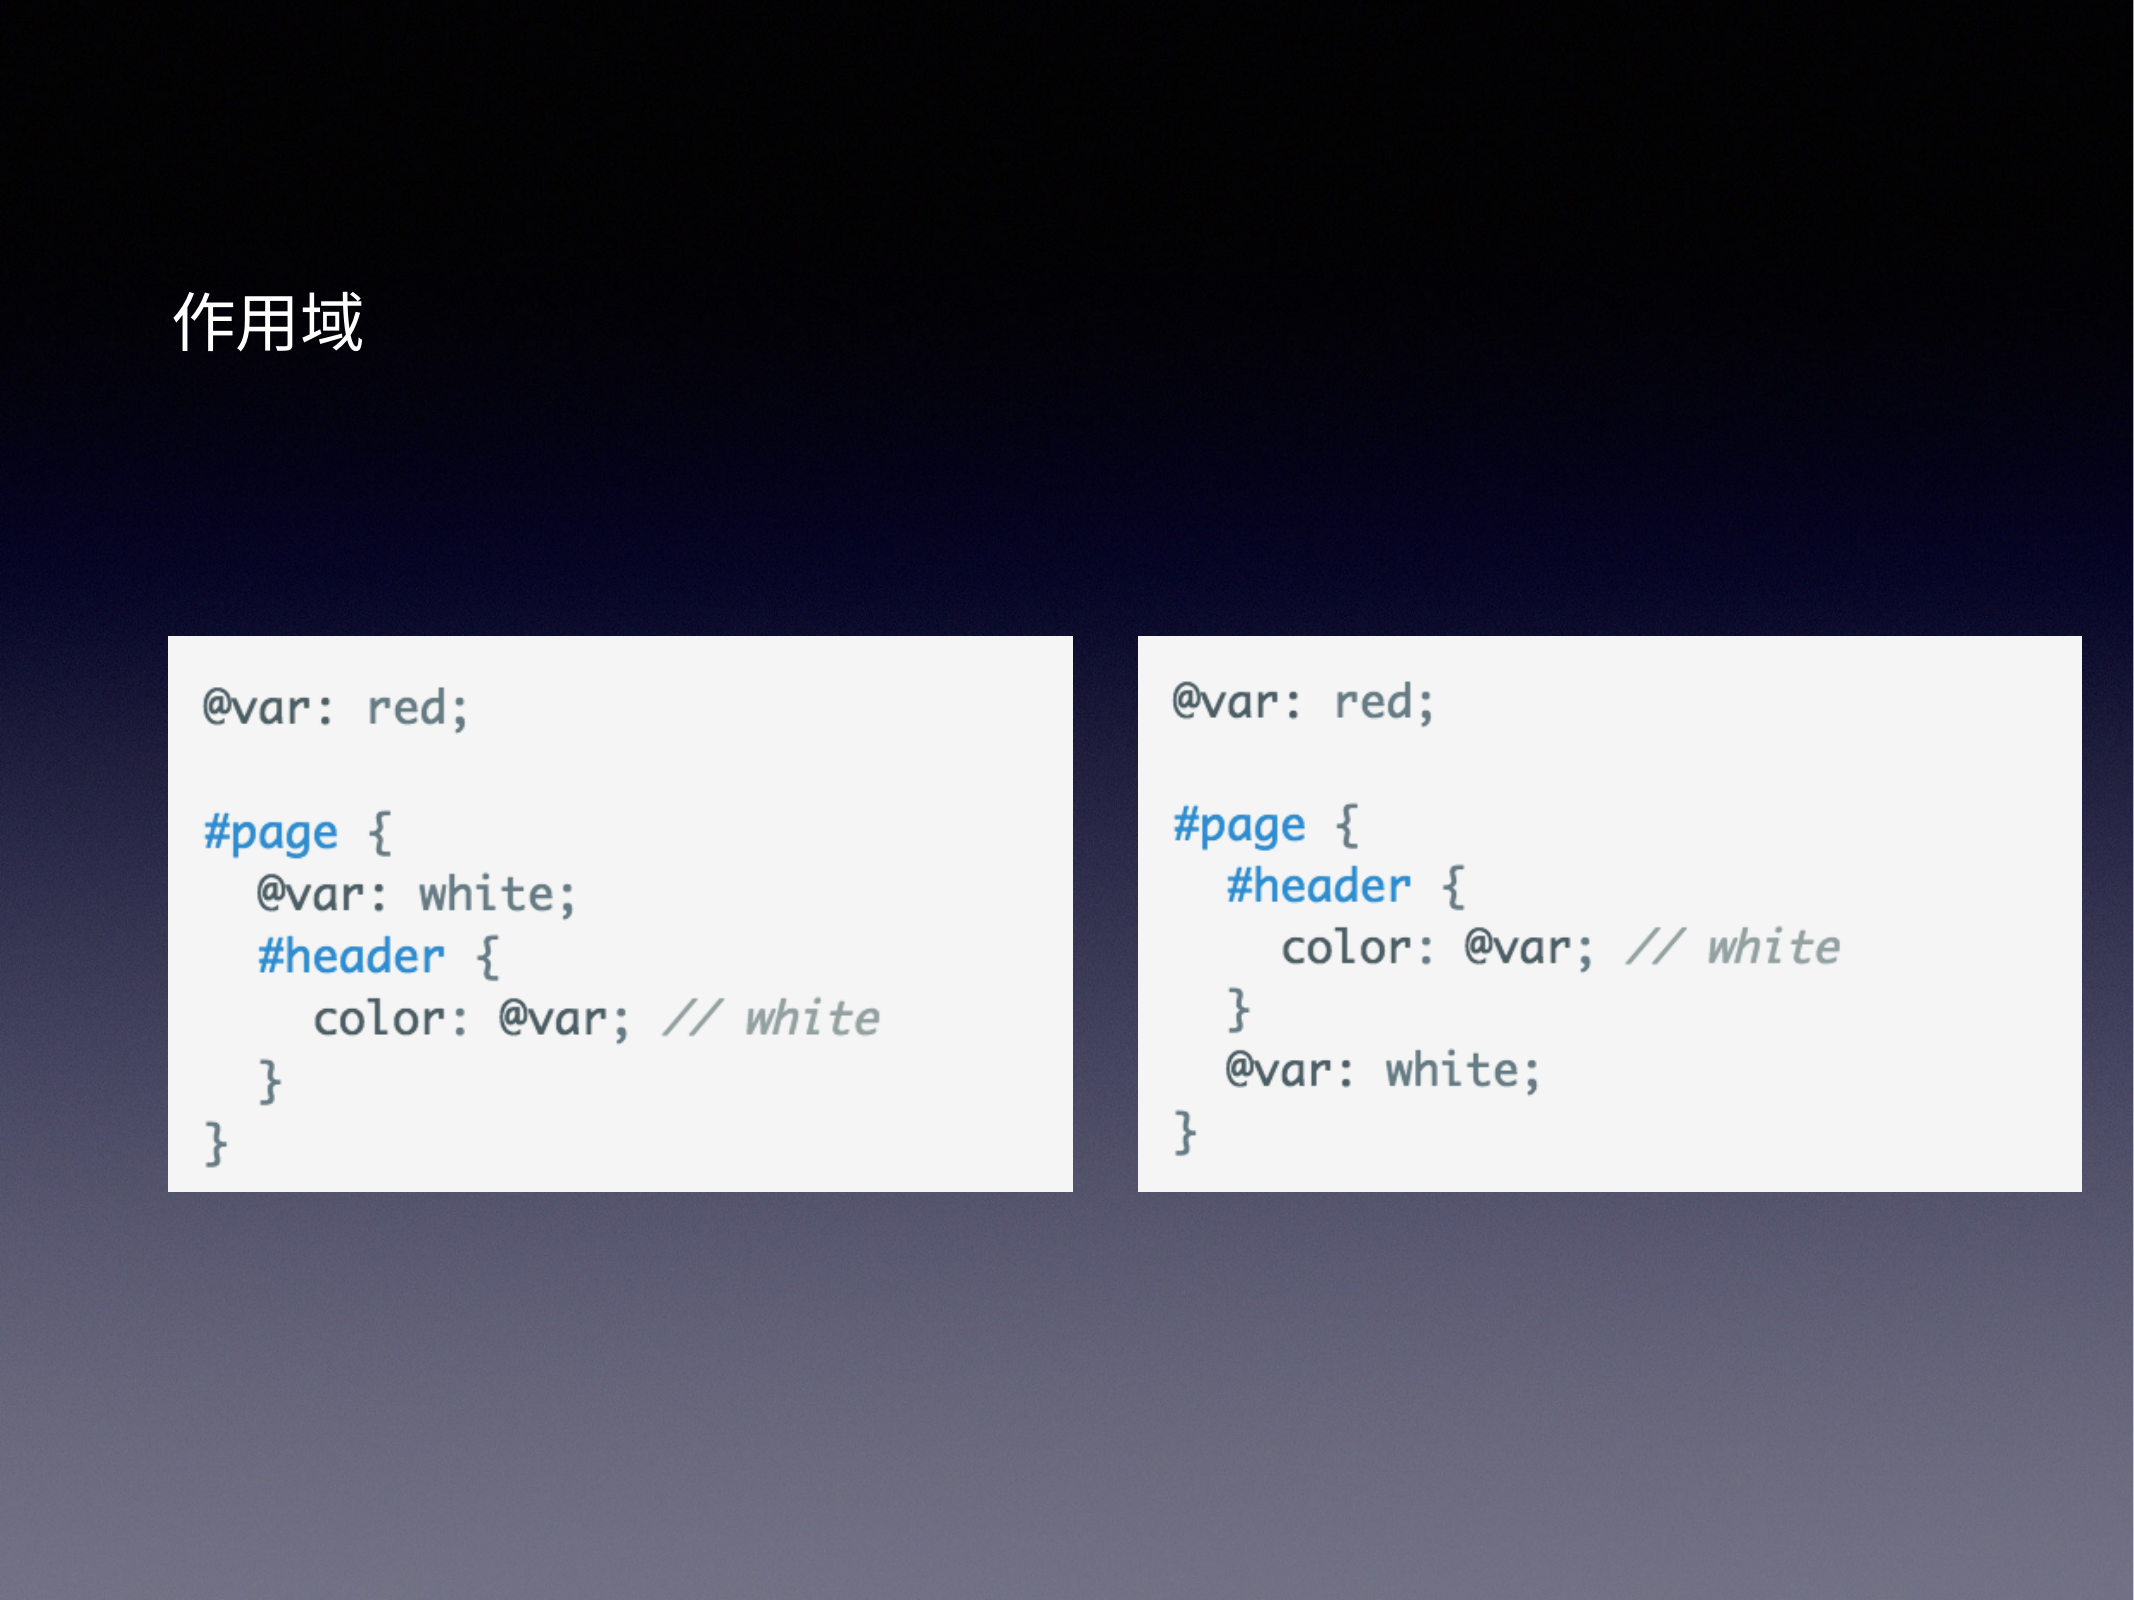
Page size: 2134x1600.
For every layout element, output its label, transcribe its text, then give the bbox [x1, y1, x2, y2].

picture [0, 0, 2134, 1600]
text_box 作用域 [162, 274, 374, 369]
